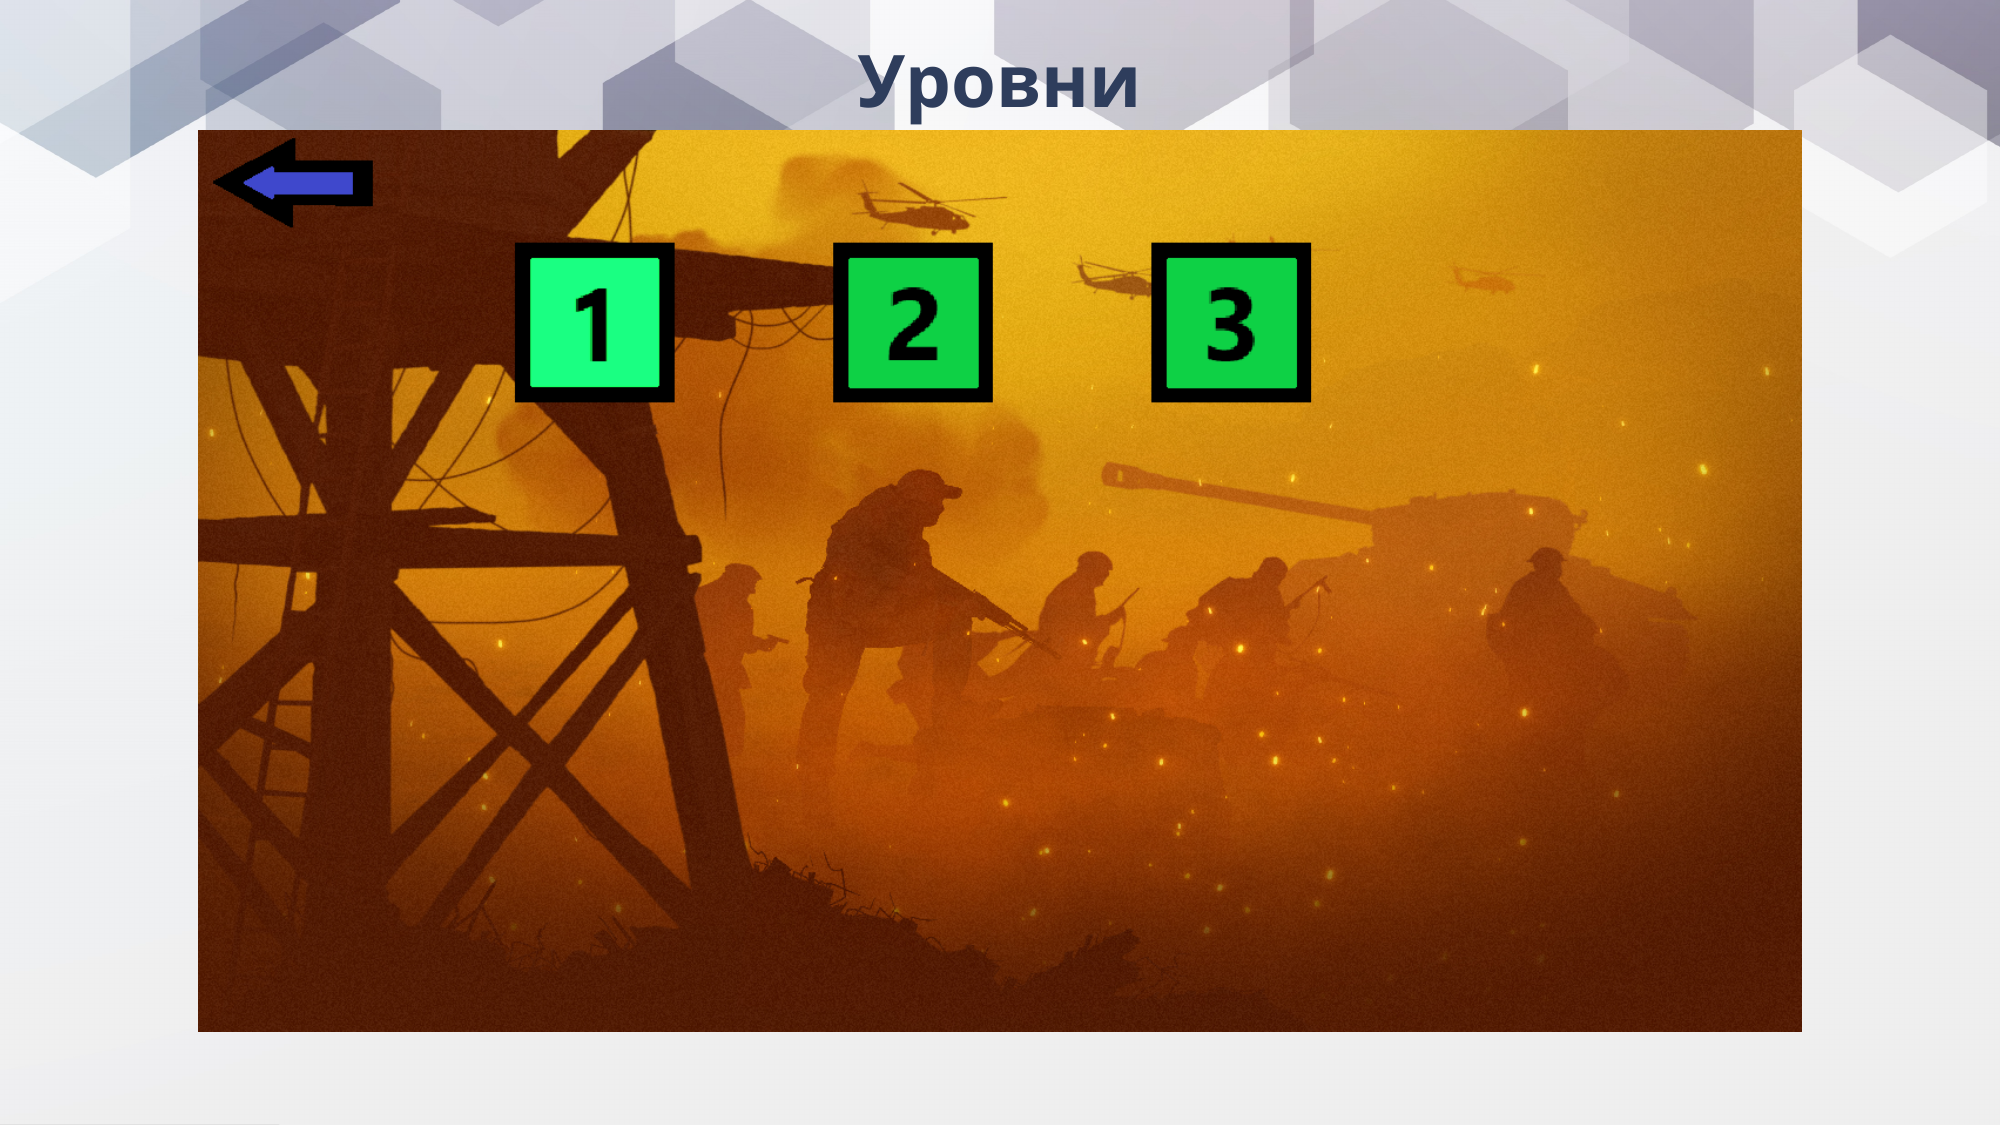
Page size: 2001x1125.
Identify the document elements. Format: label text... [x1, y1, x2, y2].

picture [0, 0, 2000, 1125]
title Уровни [137, 37, 1863, 131]
